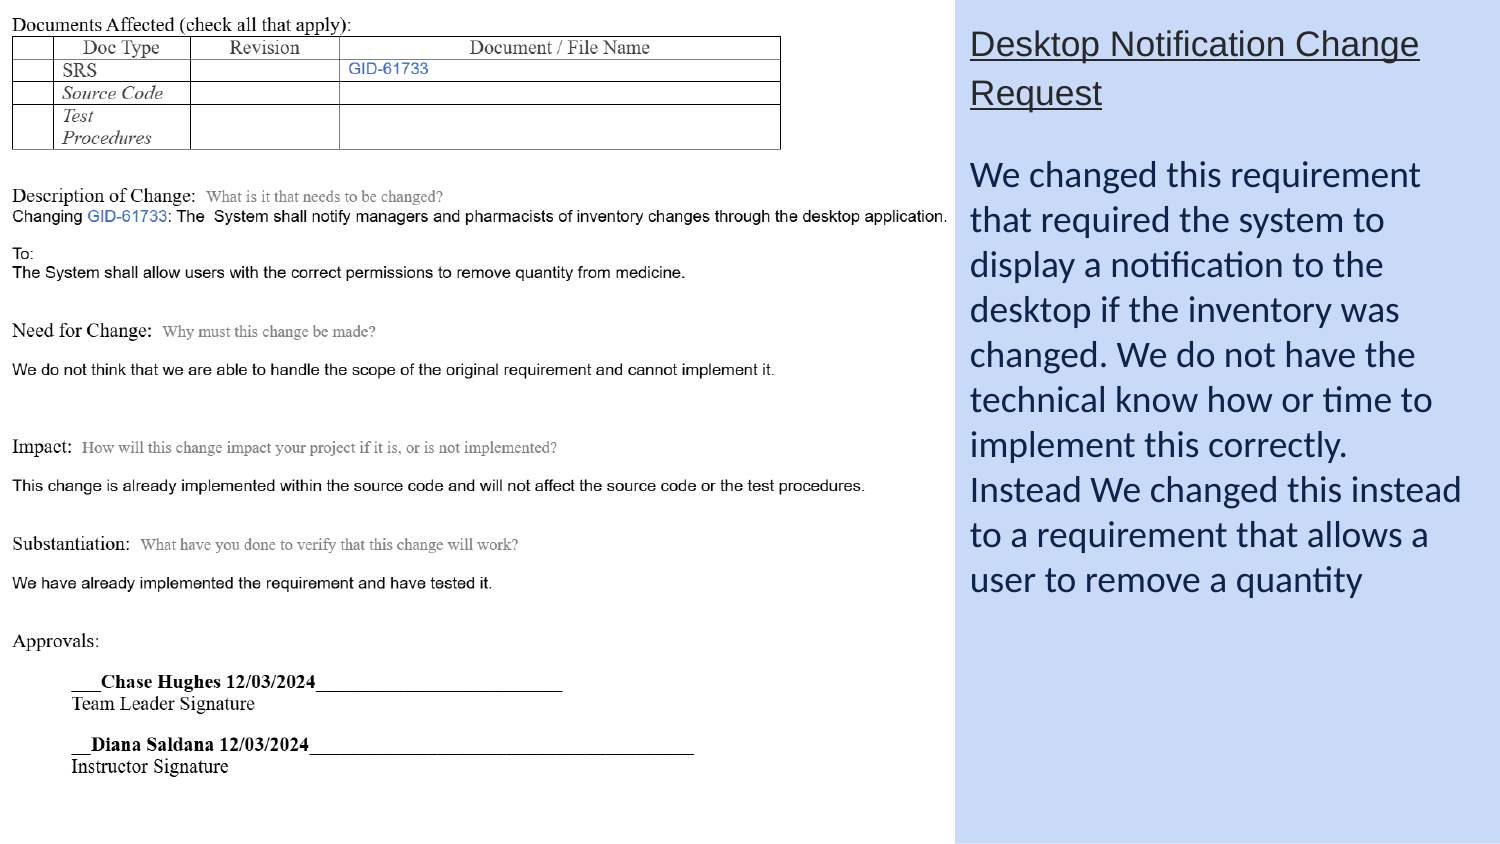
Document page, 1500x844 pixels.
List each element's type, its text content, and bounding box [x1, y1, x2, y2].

text_box We changed this requirement that required the system to display a notification to the desktop if the inventory was changed. We do not have the technical know how or time to implement this correctly. Instead We changed this instead to a requirement that allows a user to remove a quantity [971, 89, 1485, 844]
text_box Desktop Notification Change Request [964, 0, 1500, 844]
picture [0, 1, 967, 844]
